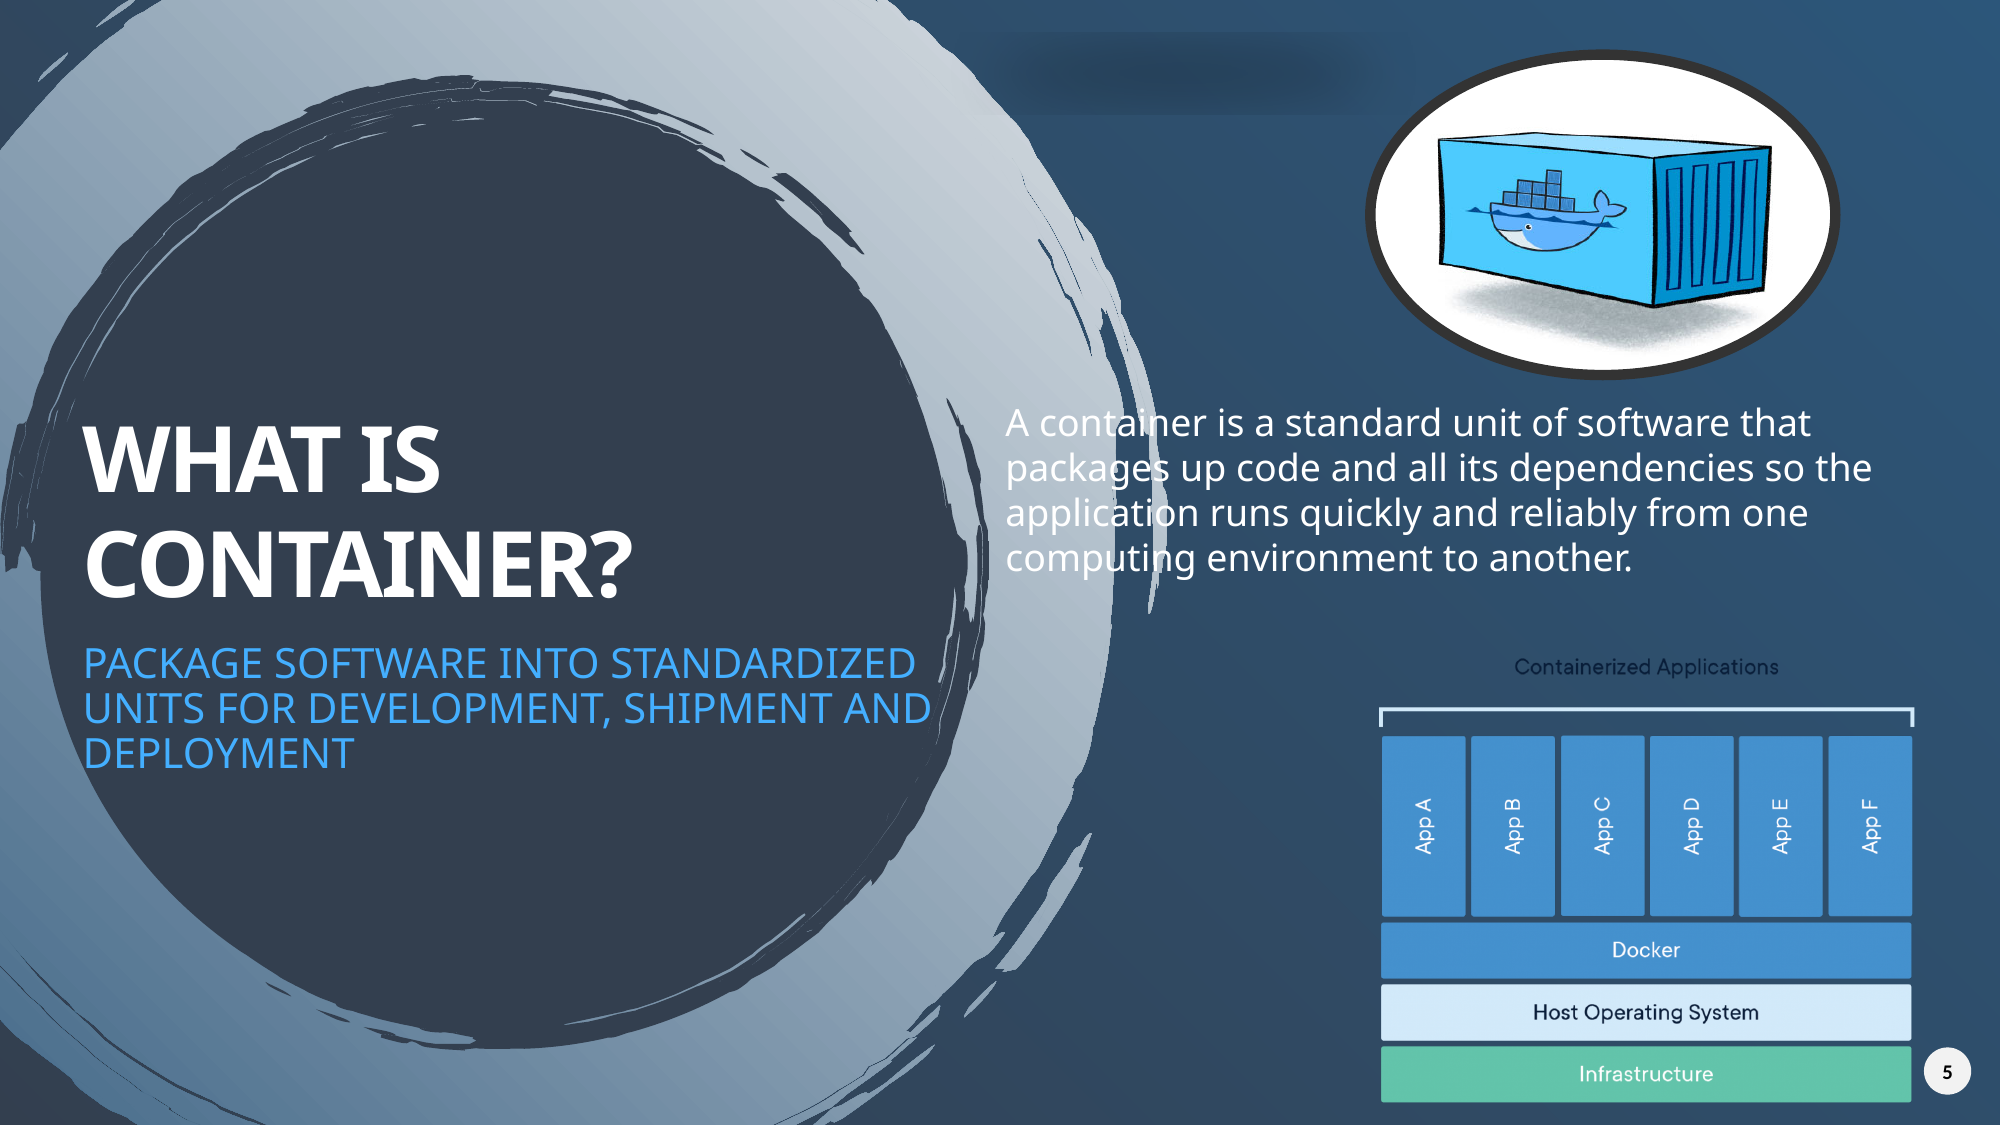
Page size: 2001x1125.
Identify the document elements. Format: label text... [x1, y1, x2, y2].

picture [1370, 54, 1836, 376]
picture [1310, 586, 1983, 1125]
list Package Software into Standardized Units for Development, Shipment and Deployment [82, 642, 941, 815]
title What is container? [82, 274, 869, 616]
text_box A container is a standard unit of software that packages up code and all its dependencies so the application runs quickly and reliably from one computing environment to another. [990, 391, 1918, 587]
